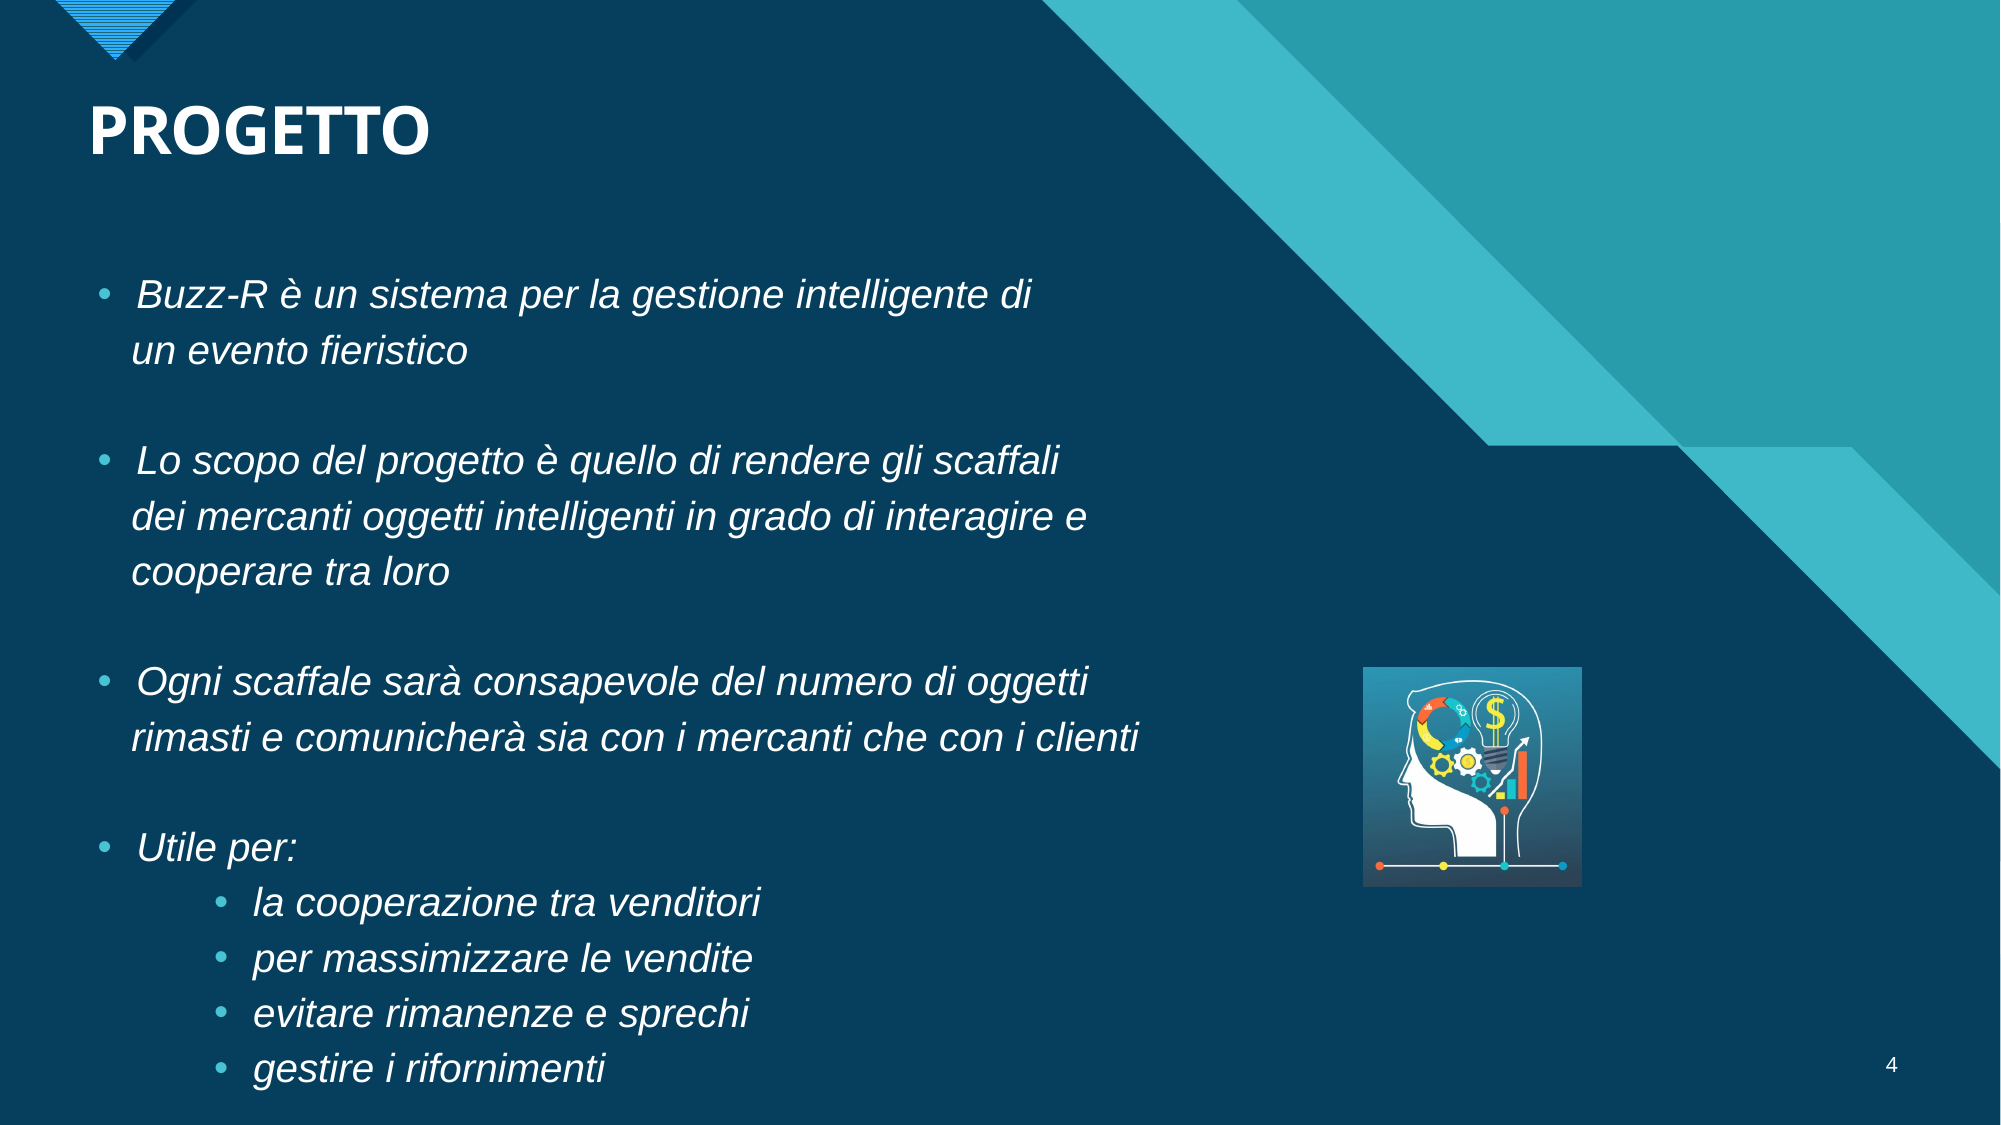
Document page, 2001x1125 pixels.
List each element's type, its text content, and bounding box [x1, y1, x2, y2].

slide_number 4 [1845, 1035, 1913, 1096]
list Buzz-R è un sistema per la gestione intelligente di un evento fieristico Lo scopo del progetto è quello di rendere gli scaffali dei mercanti oggetti intelligenti in grado di interagire e cooperare tra loro Ogni scaffale sarà consapevole del numero di oggetti rimasti e comunicherà sia con i mercanti che con i clienti Utile per: la cooperazione tra venditori per massimizzare le vendite evitare rimanenze e sprechi gestire i rifornimenti [72, 266, 1259, 1112]
picture [1364, 668, 1581, 886]
text_box PROGETTO [72, 88, 1913, 177]
